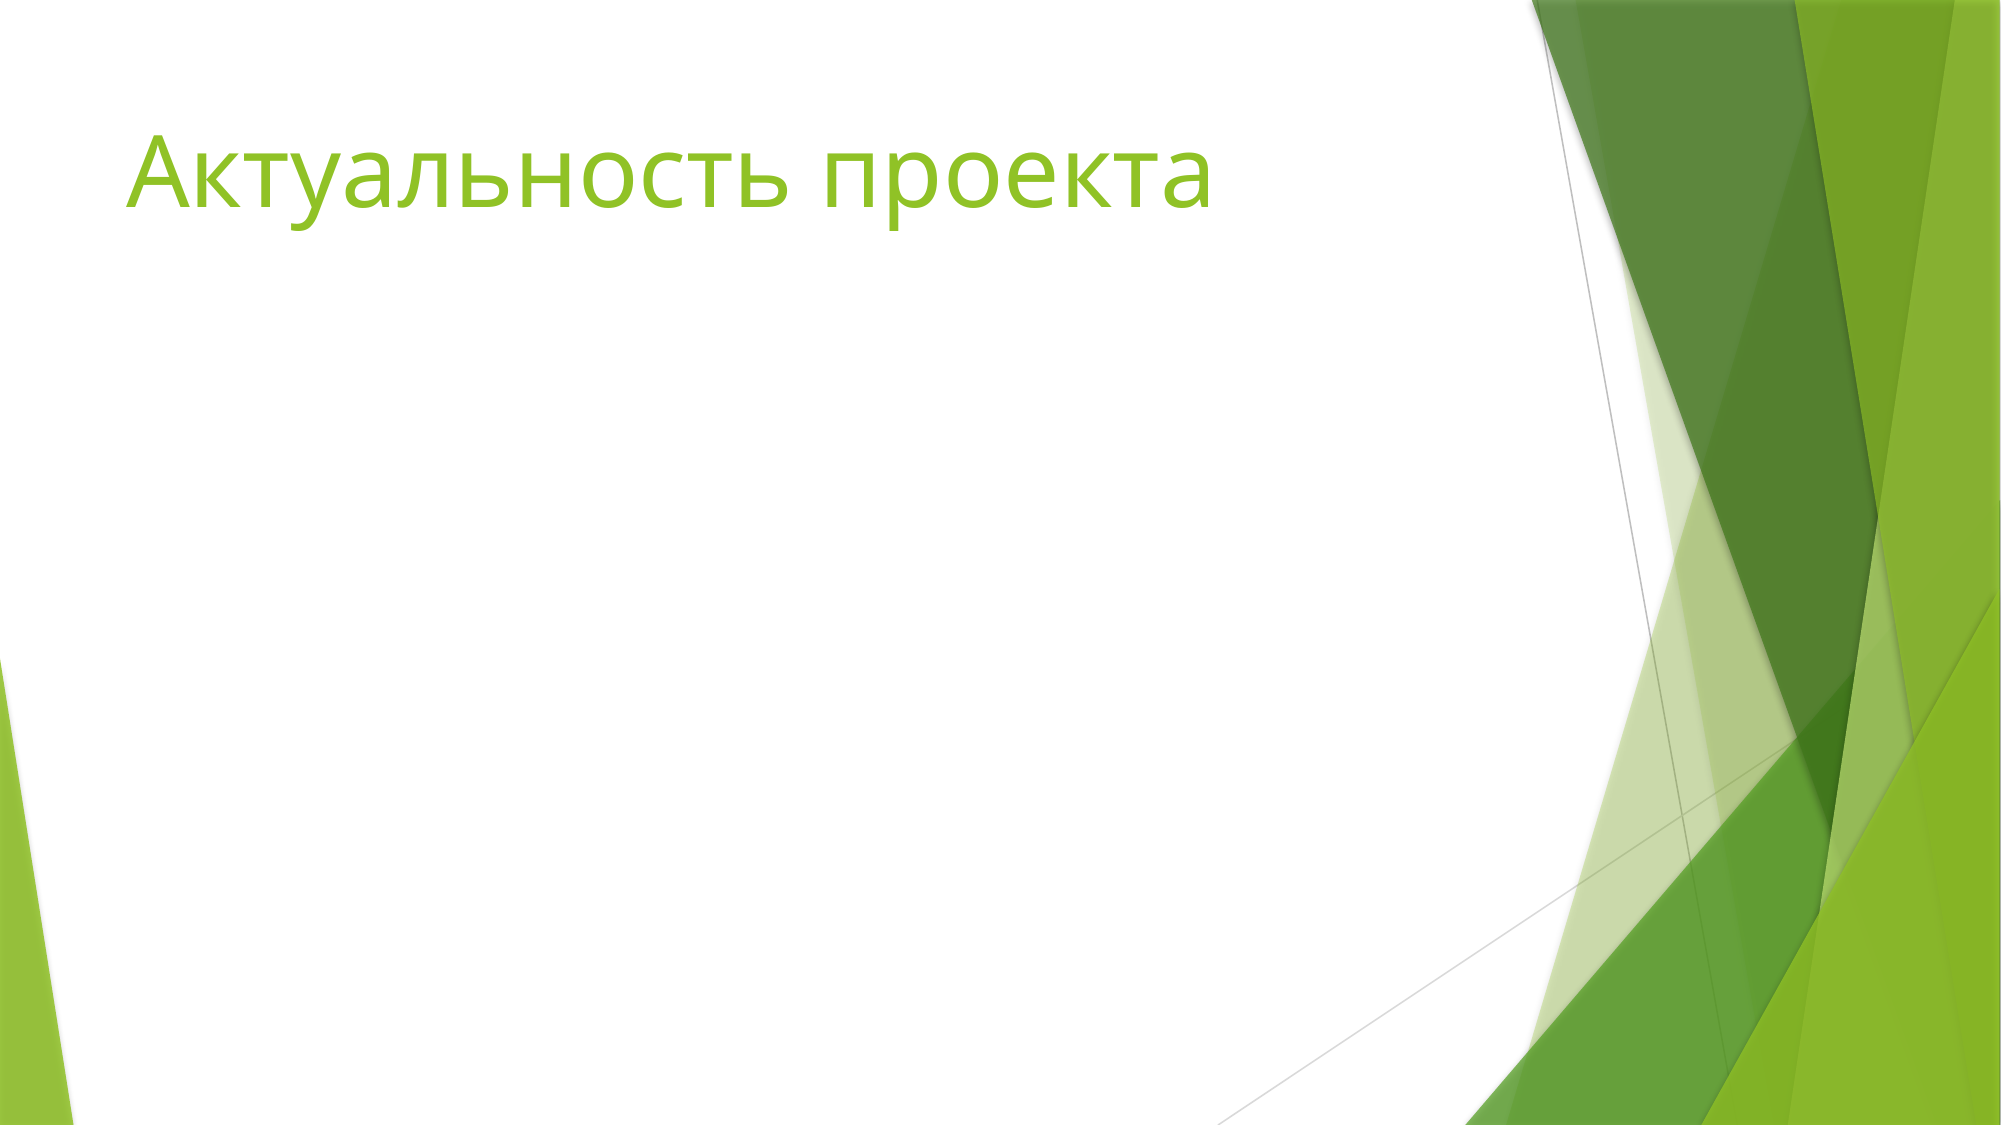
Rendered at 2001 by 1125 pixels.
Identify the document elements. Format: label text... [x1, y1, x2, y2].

title Актуальность проекта [111, 99, 1522, 317]
